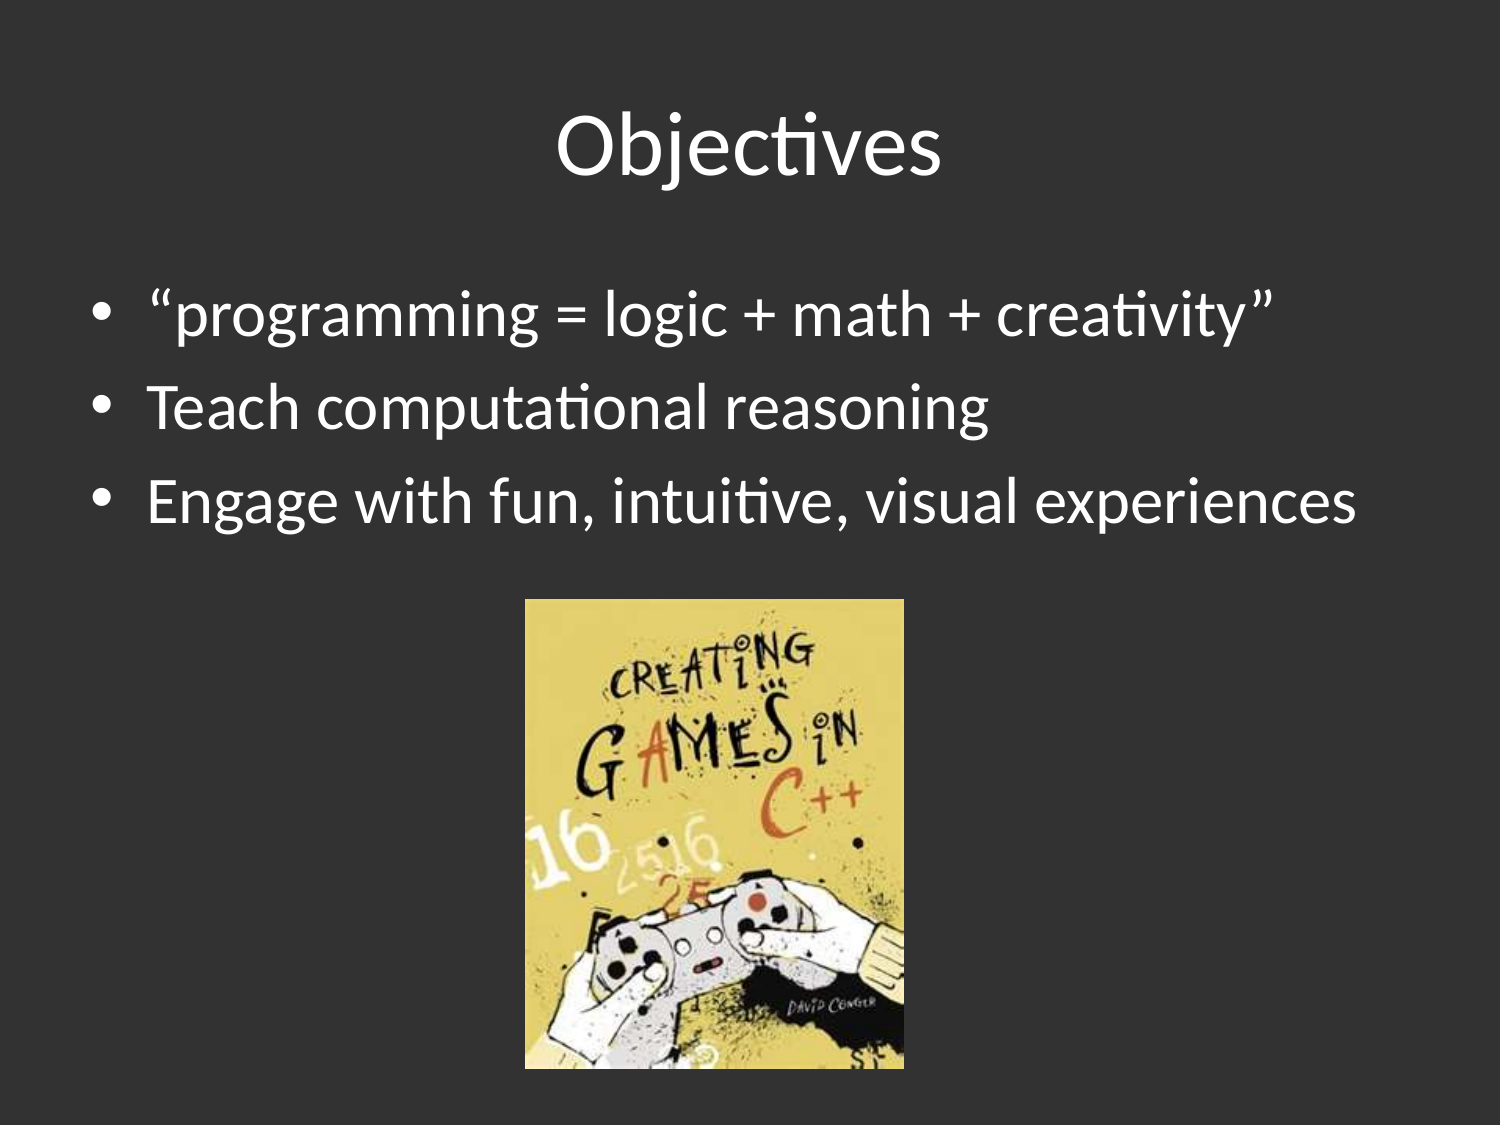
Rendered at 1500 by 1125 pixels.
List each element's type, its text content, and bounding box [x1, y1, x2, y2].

list “programming = logic + math + creativity” Teach computational reasoning Engage with fun, intuitive, visual experiences [75, 262, 1425, 1005]
title Objectives [75, 45, 1425, 233]
picture [524, 599, 904, 1069]
